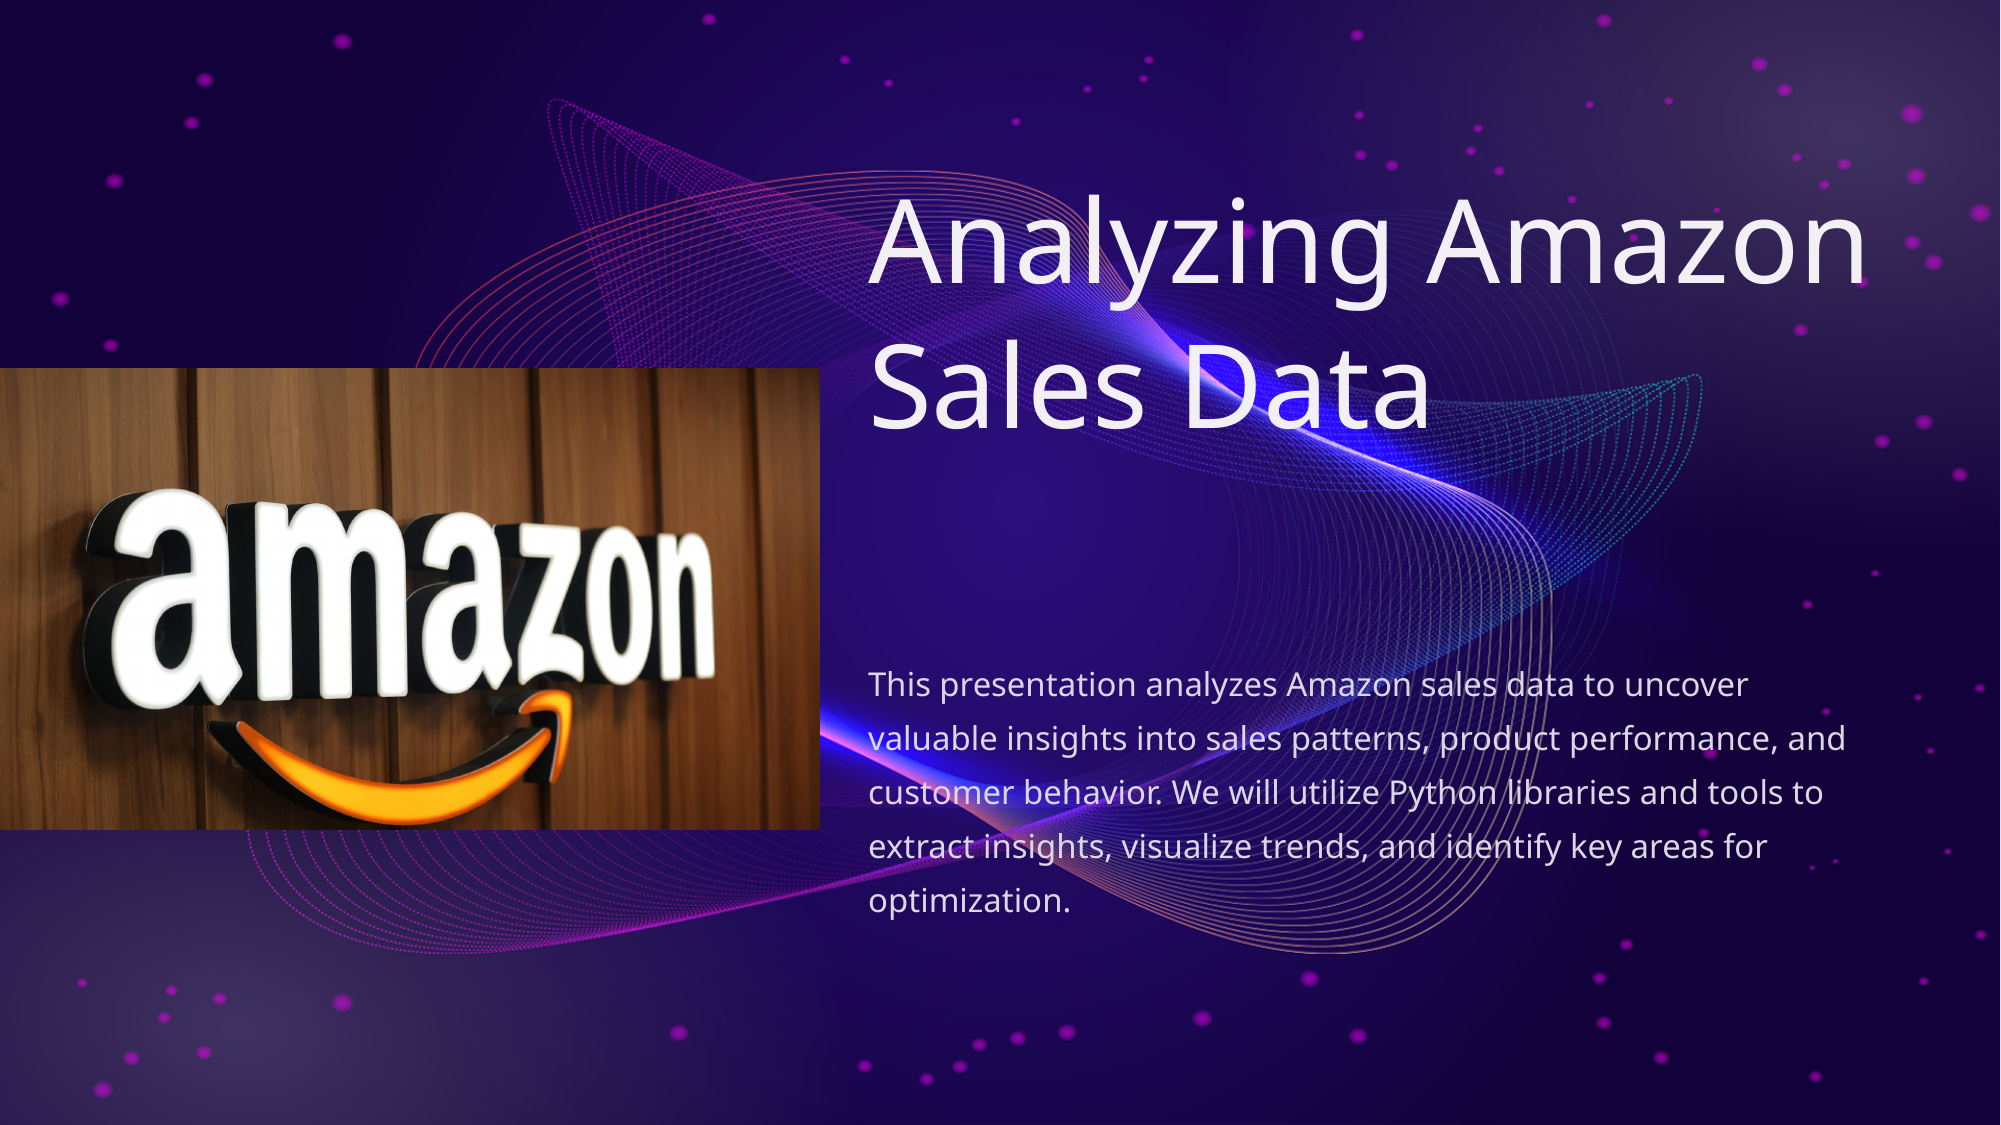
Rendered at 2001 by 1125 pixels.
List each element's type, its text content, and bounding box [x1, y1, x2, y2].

picture [0, 0, 2001, 1125]
text_box This presentation analyzes Amazon sales data to uncover valuable insights into sales patterns, product performance, and customer behavior. We will utilize Python libraries and tools to extract insights, visualize trends, and identify key areas for optimization. [868, 649, 1882, 866]
text_box Analyzing Amazon Sales Data [868, 162, 1882, 599]
